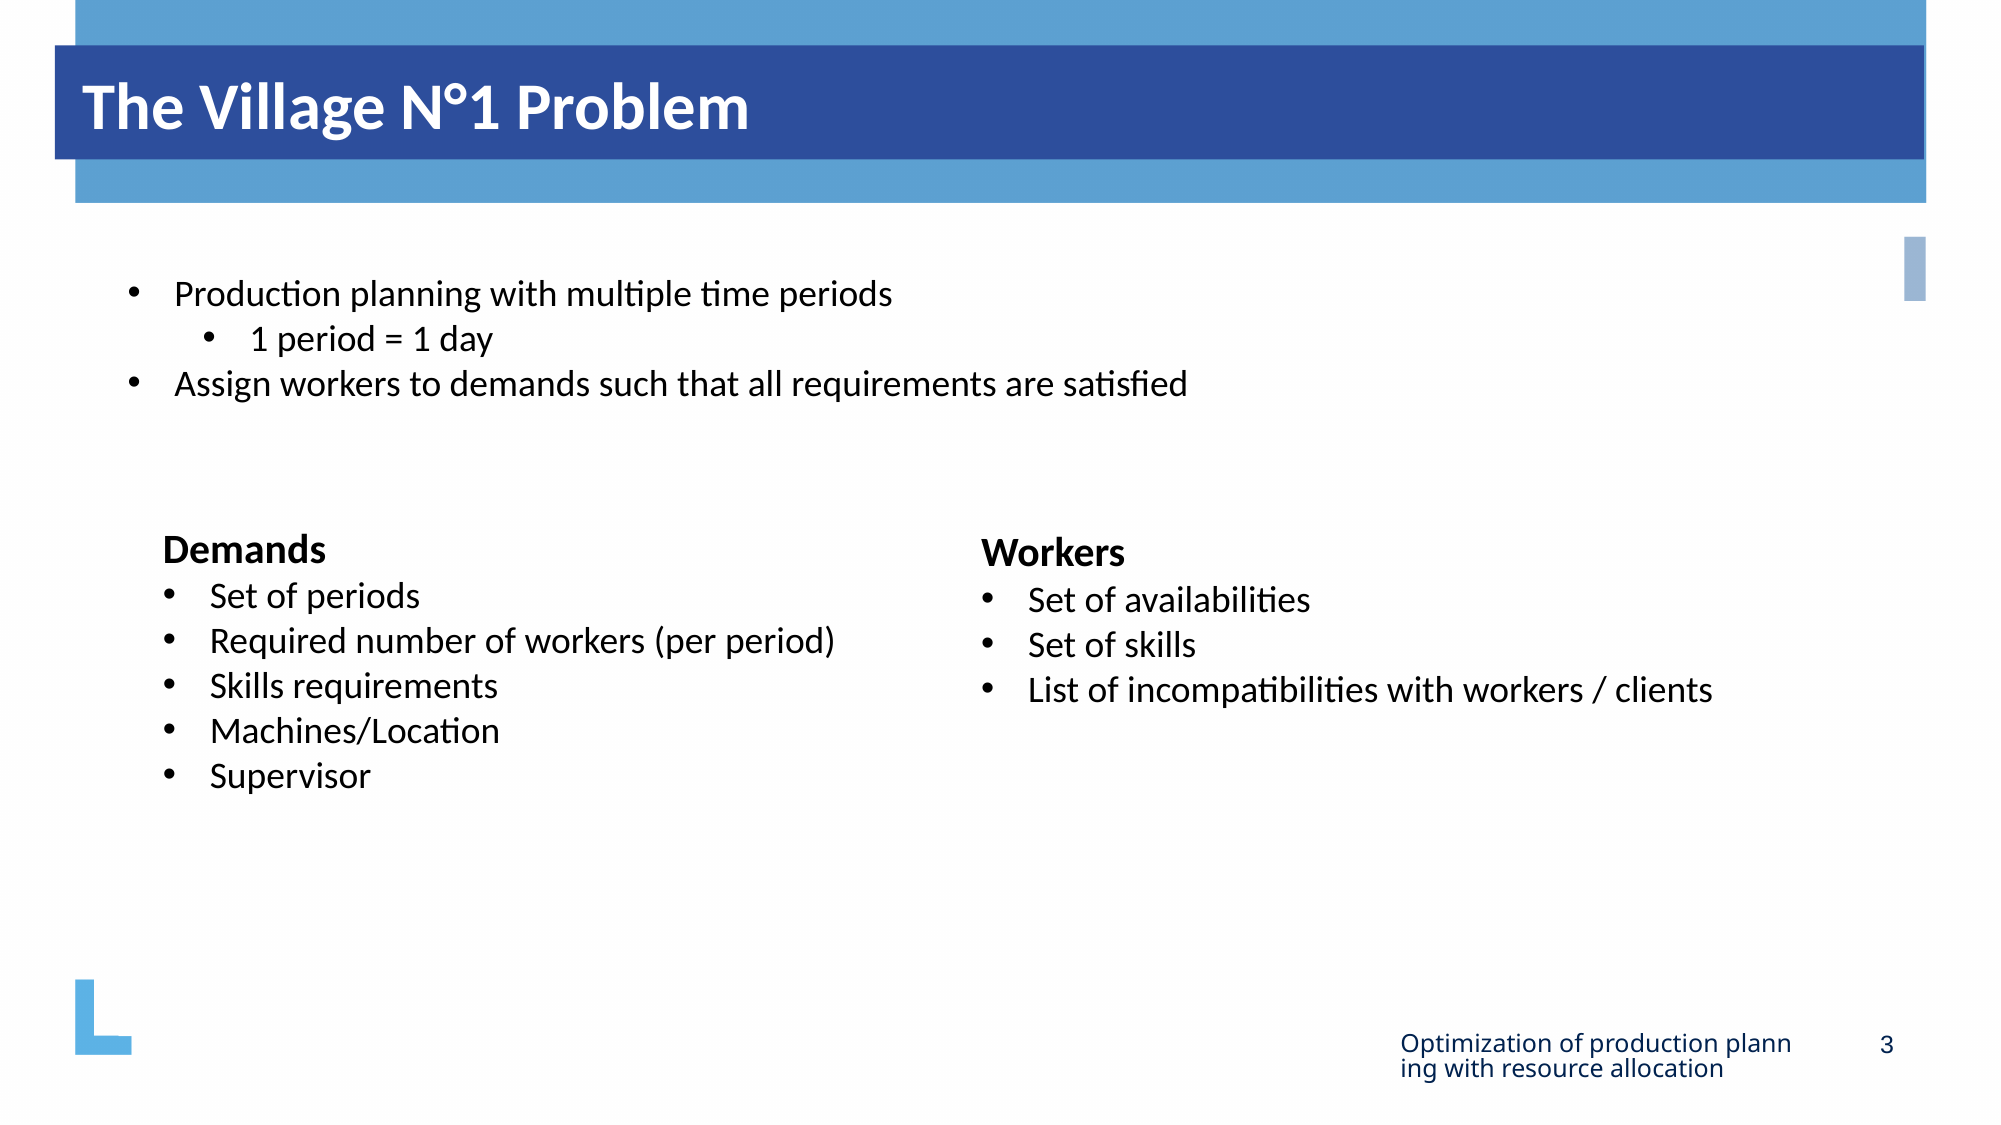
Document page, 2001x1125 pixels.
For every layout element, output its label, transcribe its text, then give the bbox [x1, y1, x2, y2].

text_box Production planning with multiple time periods 1 period = 1 day Assign workers to demands such that all requirements are satisfied [112, 261, 1558, 412]
title The Village N°1 Problem [67, 46, 1916, 161]
footer Optimization of production planning with resource allocation [1385, 1014, 1810, 1074]
picture [0, 0, 2001, 1125]
text_box Workers Set of availabilities Set of skills List of incompatibilities with workers / clients [966, 517, 1729, 718]
text_box Demands Set of periods Required number of workers (per period) Skills requirements Machines/Location Supervisor [148, 513, 852, 849]
slide_number 3 [1827, 1014, 1909, 1074]
